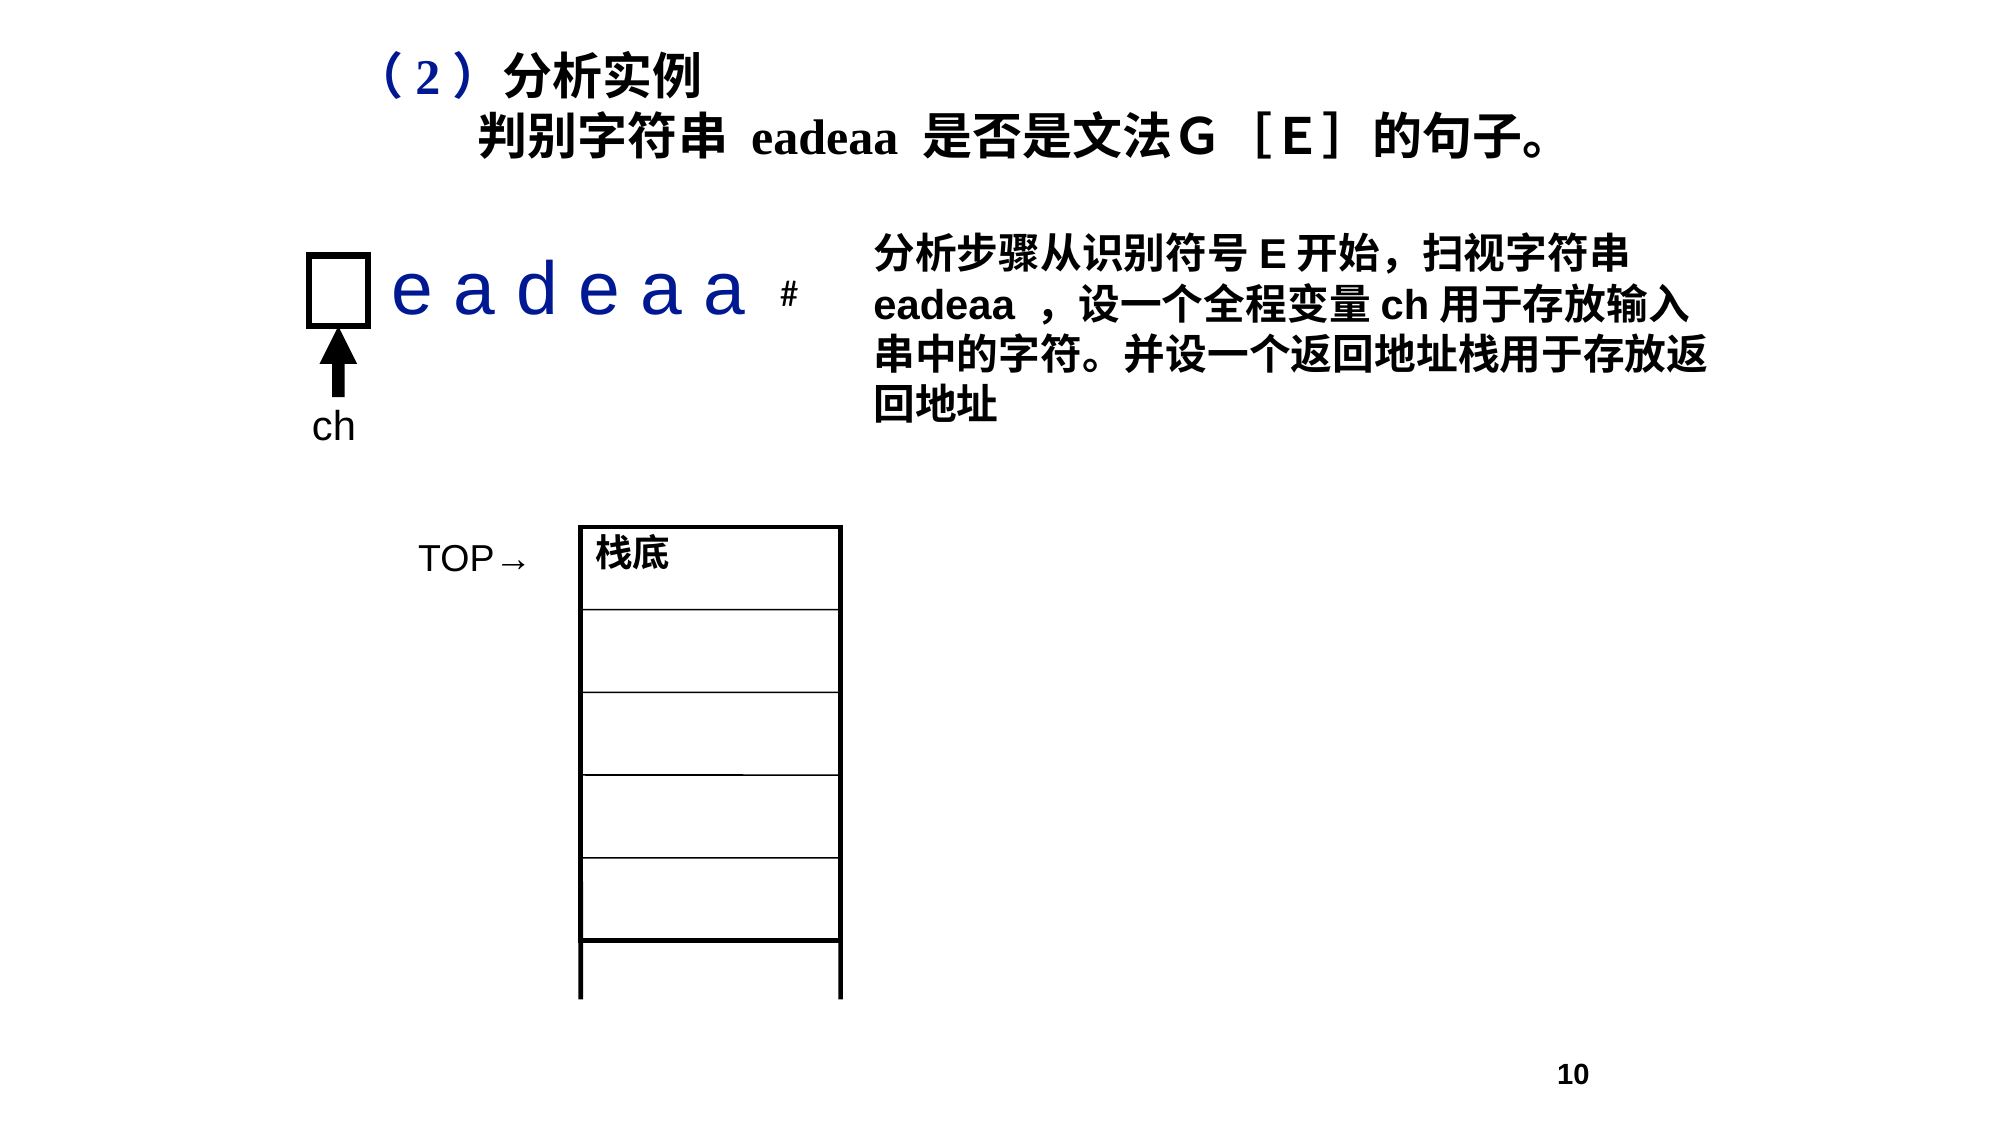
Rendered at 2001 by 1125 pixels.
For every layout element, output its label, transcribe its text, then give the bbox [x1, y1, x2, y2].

text_box e a d e a a [376, 231, 761, 337]
text_box 栈底 [580, 858, 841, 941]
text_box TOP→ [403, 527, 581, 587]
text_box # [765, 261, 814, 321]
text_box 栈底 [580, 693, 841, 857]
text_box 分析步骤从识别符号E开始，扫视字符串eadeaa ，设一个全程变量ch用于存放输入串中的字符。并设一个返回地址栈用于存放返回地址 [858, 219, 1745, 435]
slide_number 10 [1407, 1042, 1605, 1103]
text_box 栈底 [580, 610, 841, 692]
text_box 栈底 [580, 527, 841, 609]
text_box （2）分析实例 判别字符串 eadeaa 是否是文法Ｇ［Ｅ］的句子。 [338, 37, 1697, 173]
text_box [297, 255, 380, 457]
